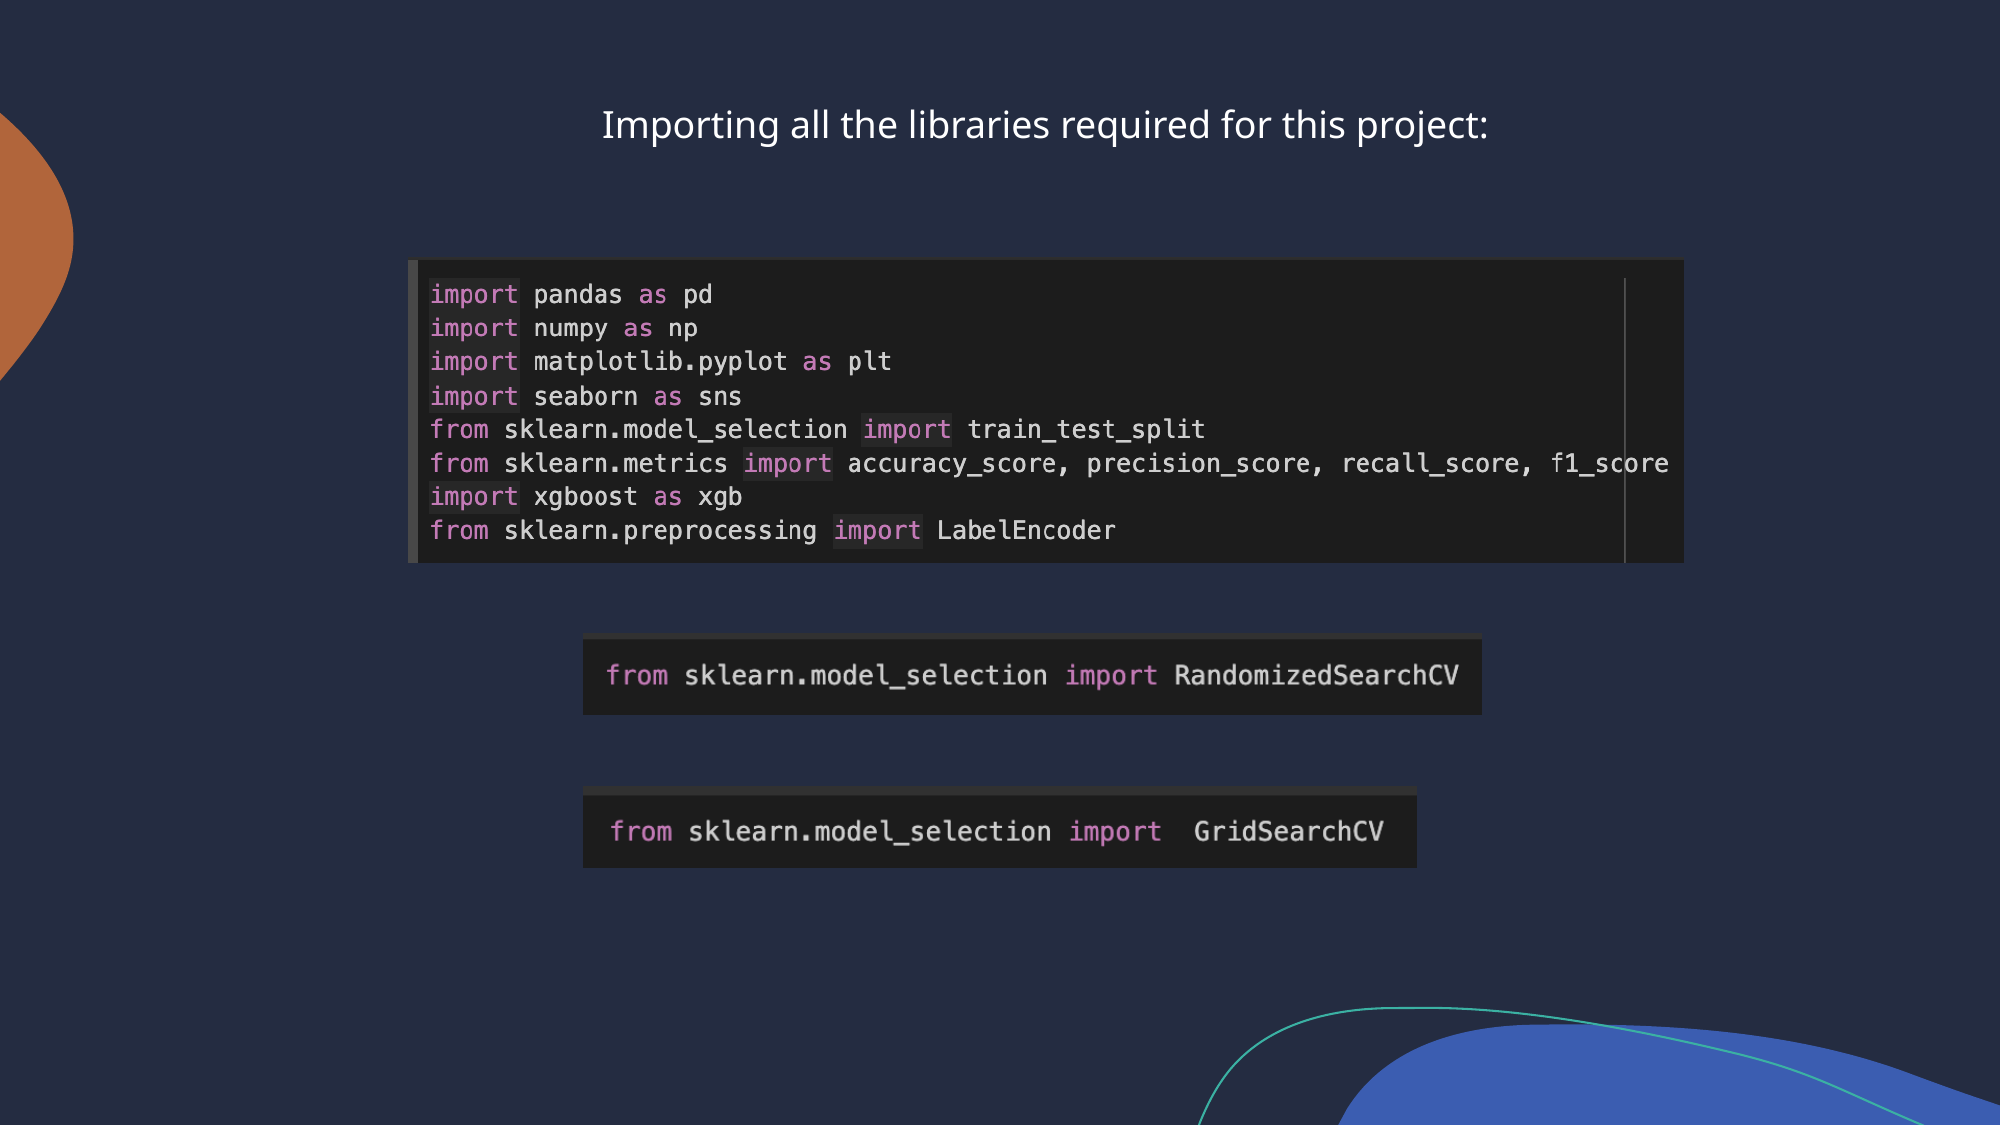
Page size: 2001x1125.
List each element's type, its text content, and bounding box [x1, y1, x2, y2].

picture [408, 257, 1684, 563]
text_box Importing all the libraries required for this project: [288, 93, 1804, 154]
picture [583, 633, 1482, 715]
picture [583, 786, 1417, 868]
